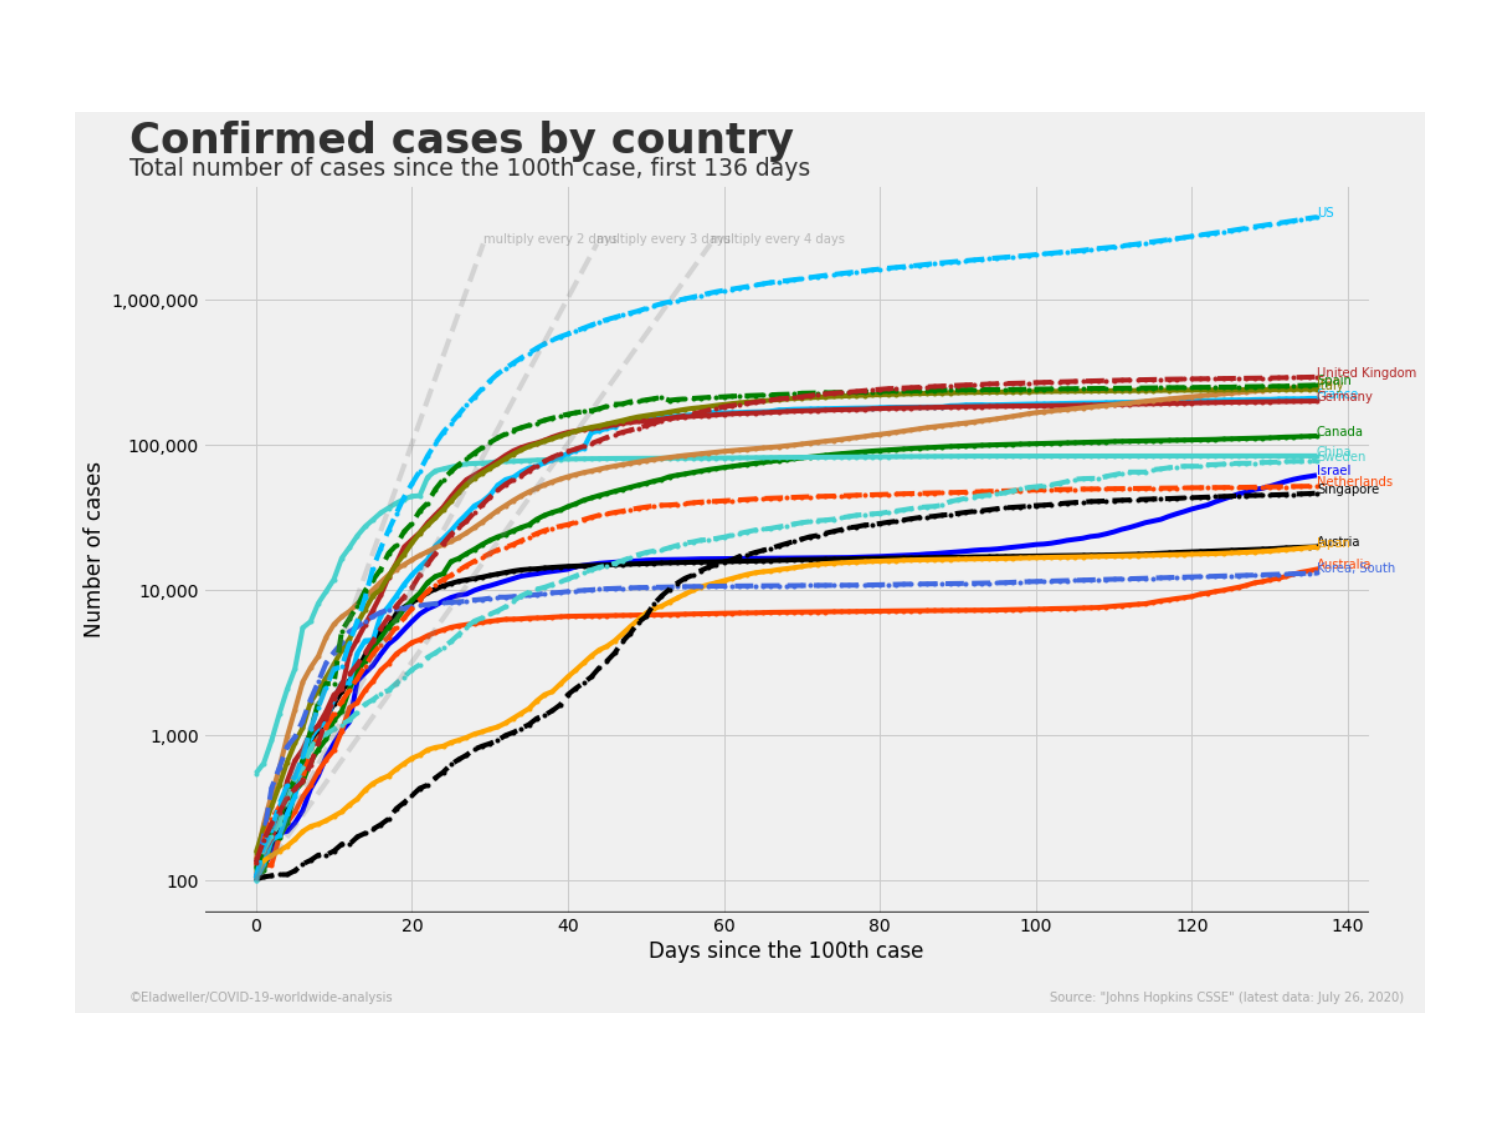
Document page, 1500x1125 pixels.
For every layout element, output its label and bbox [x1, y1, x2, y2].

picture [74, 112, 1426, 1013]
